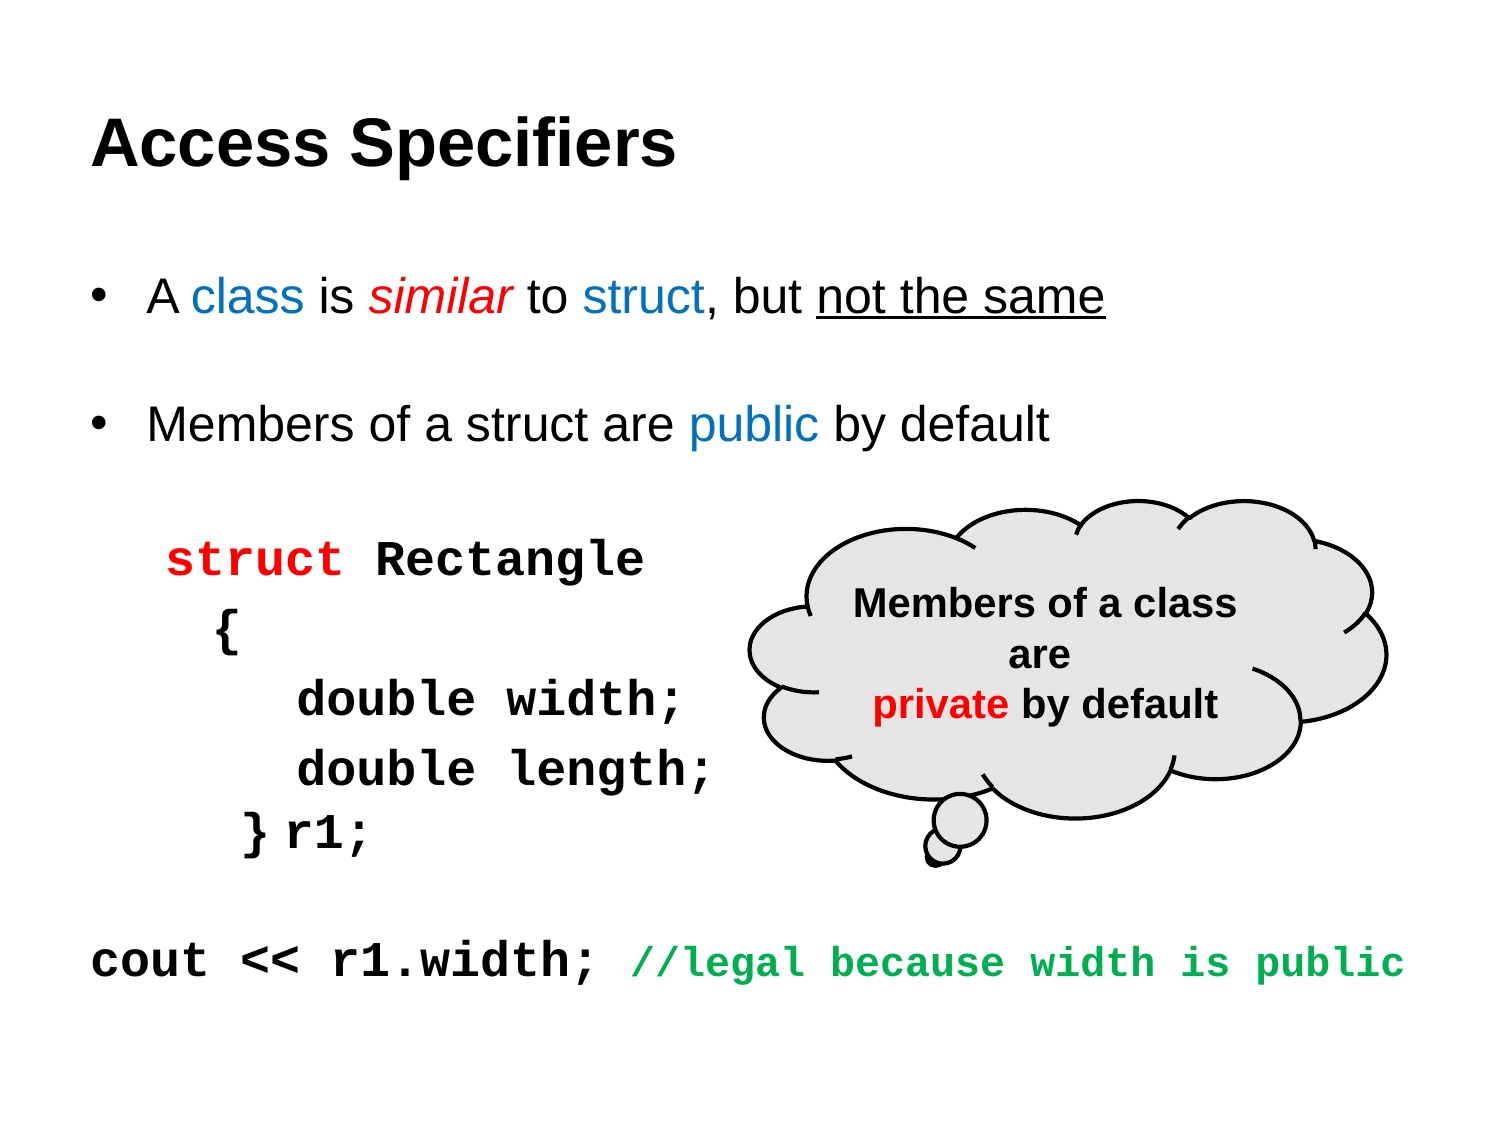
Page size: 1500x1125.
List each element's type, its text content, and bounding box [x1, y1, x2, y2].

text_box Members of a class are private by default [749, 501, 1387, 866]
list A class is similar to struct, but not the same Members of a struct are public by default struct Rectangle { double width; double length; } r1; cout << r1.width; //legal because width is public [75, 262, 1425, 1005]
title Access Specifiers [75, 45, 1425, 233]
